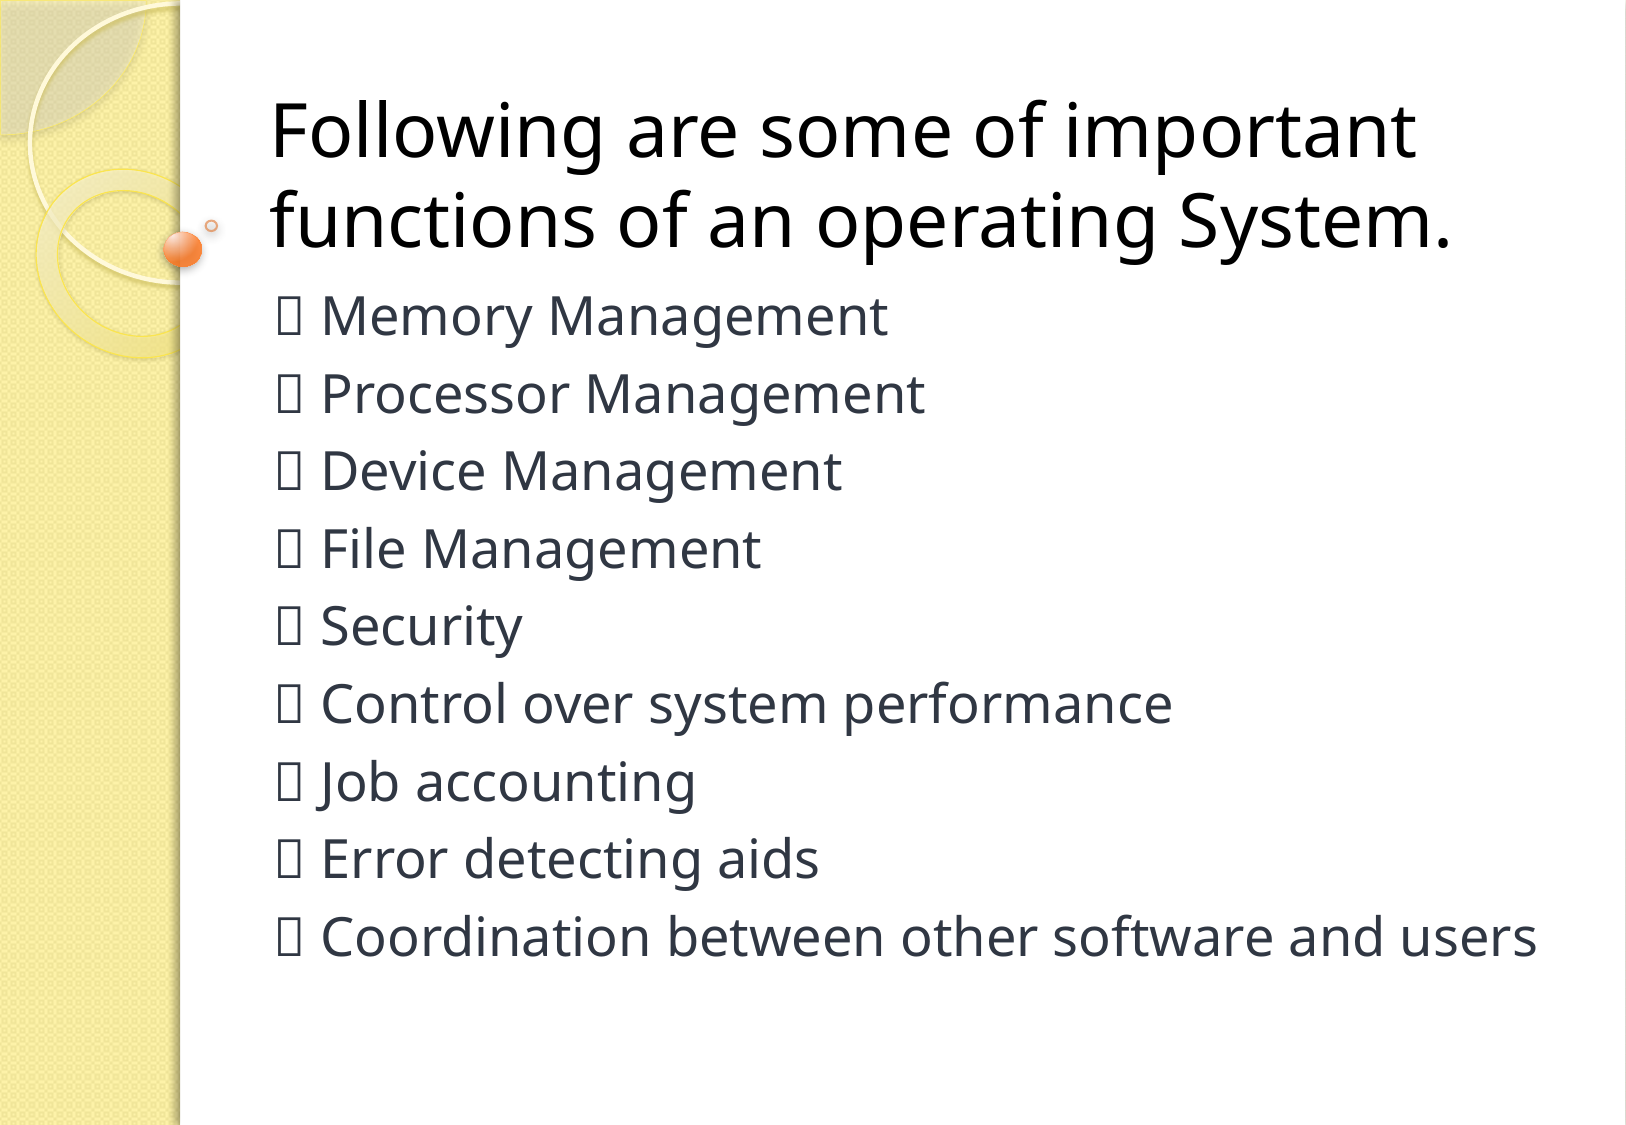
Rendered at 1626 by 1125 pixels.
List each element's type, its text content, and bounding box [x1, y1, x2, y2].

title Following are some of important functions of an operating System. [254, 59, 1571, 270]
subtitle  Memory Management  Processor Management  Device Management  File Management  Security  Control over system performance  Job accounting  Error detecting aids  Coordination between other software and users [254, 281, 1571, 1032]
